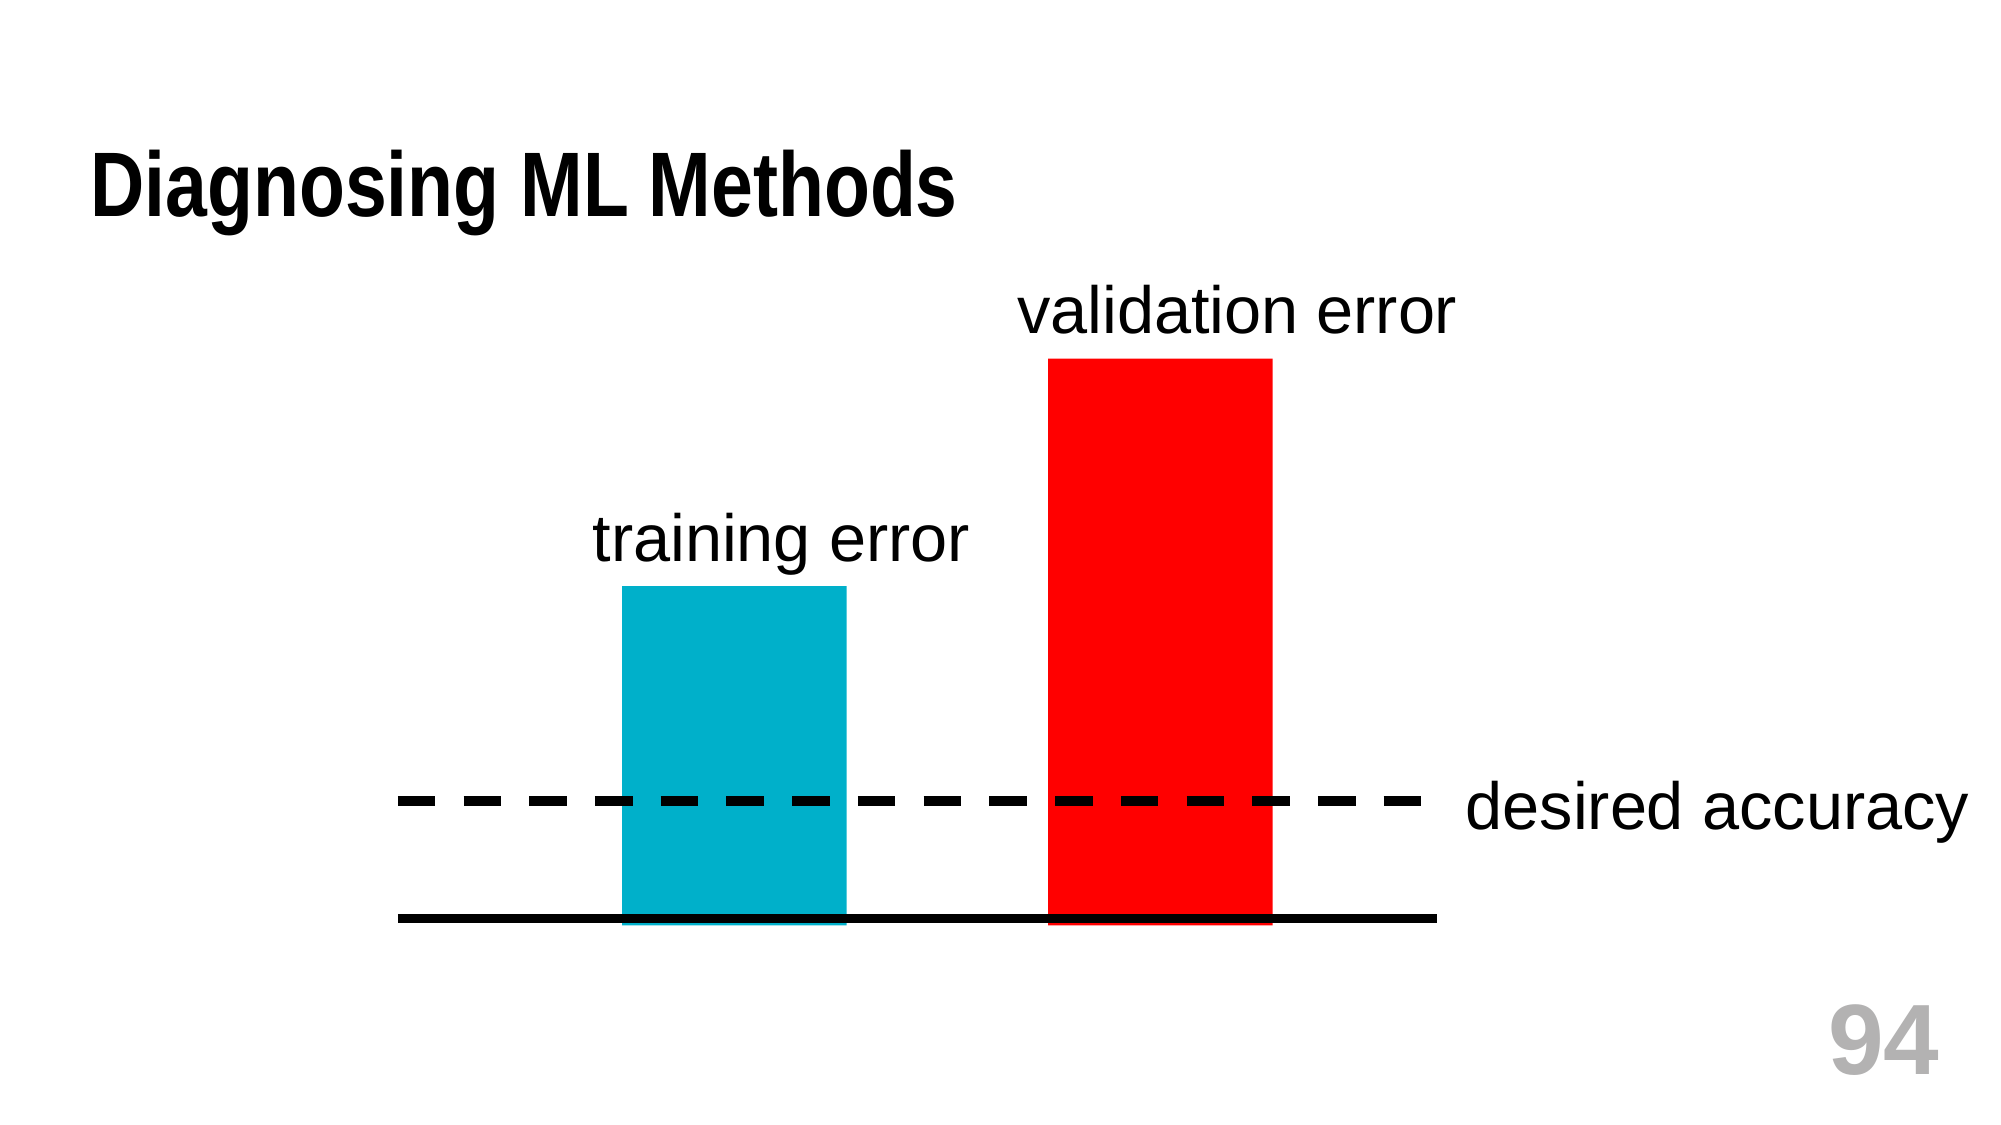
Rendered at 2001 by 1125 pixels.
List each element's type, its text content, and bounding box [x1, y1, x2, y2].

text_box desired accuracy [1450, 755, 2001, 851]
text_box [620, 584, 849, 800]
text_box [620, 809, 849, 914]
slide_number 94 [1638, 987, 1946, 1083]
text_box [1046, 356, 1275, 800]
title Diagnosing ML Methods [90, 137, 1910, 238]
text_box training error [577, 487, 986, 583]
text_box validation error [1002, 259, 1473, 355]
text_box [1046, 809, 1275, 914]
